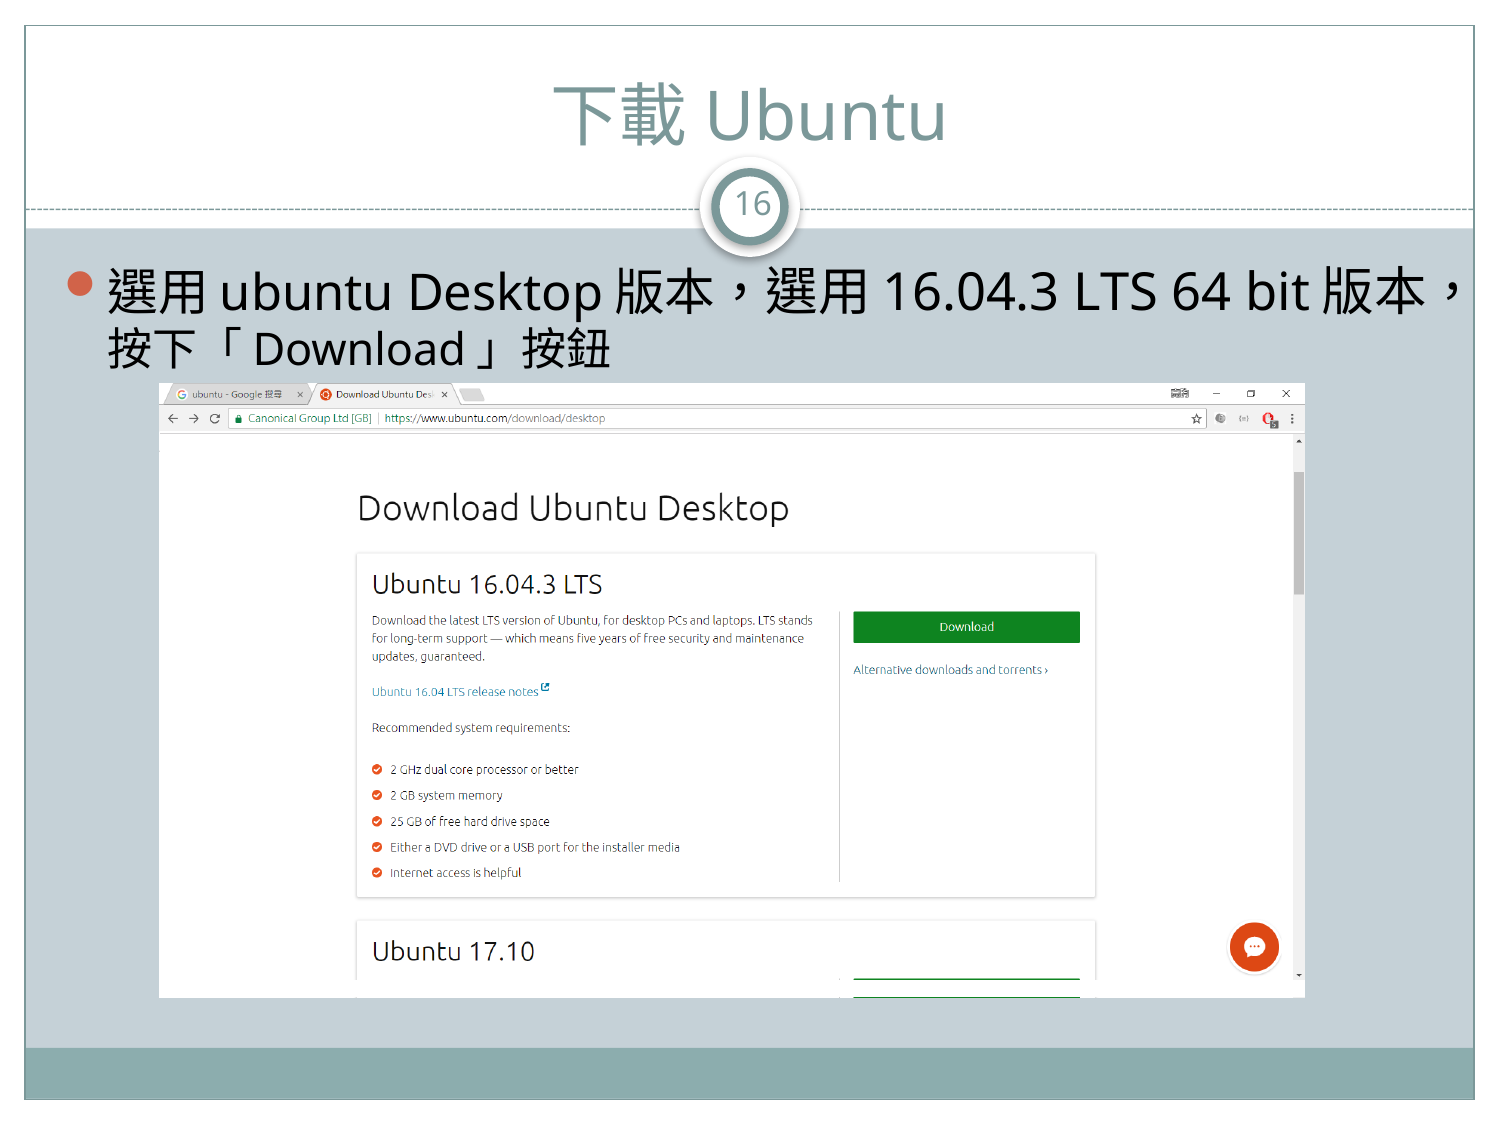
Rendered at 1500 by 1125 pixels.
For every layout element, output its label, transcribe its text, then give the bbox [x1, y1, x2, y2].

list 選用ubuntu Desktop版本，選用16.04.3 LTS 64 bit版本，按下「Download」按鈕 [49, 250, 1450, 386]
picture [159, 383, 1305, 999]
slide_number 16 [715, 168, 791, 241]
title 下載Ubuntu [49, 37, 1450, 162]
